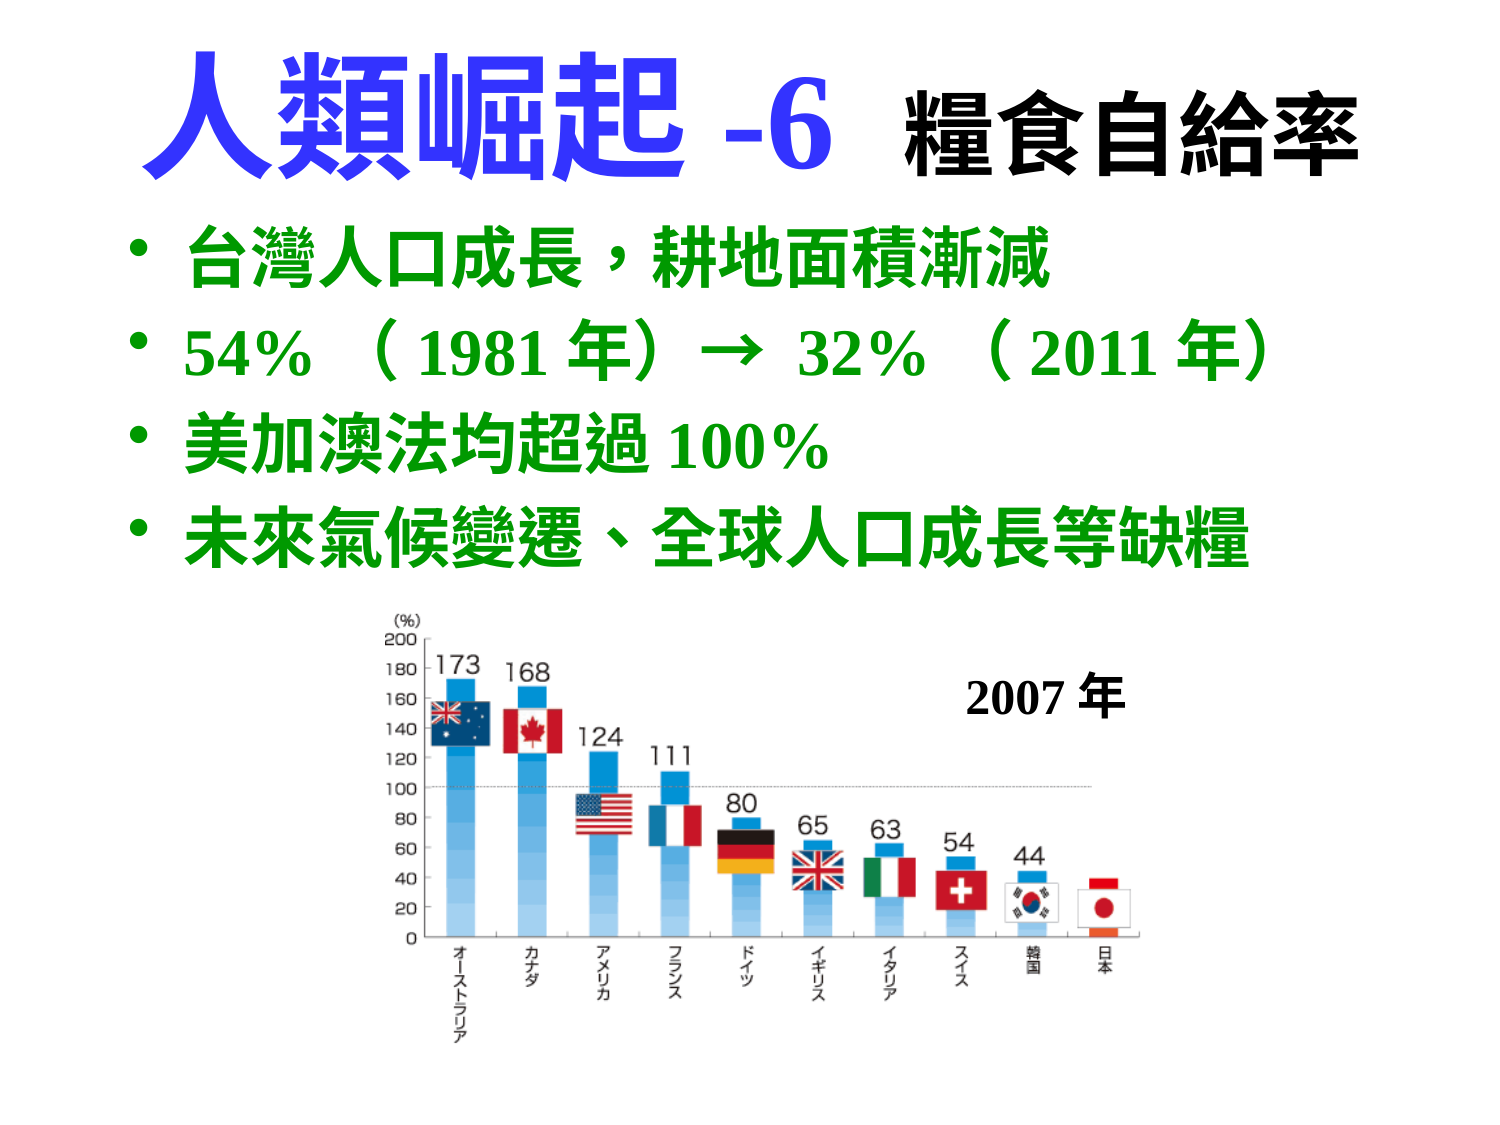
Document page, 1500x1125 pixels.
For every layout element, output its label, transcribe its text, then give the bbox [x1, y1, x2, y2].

list 台灣人口成長，耕地面積漸減 54%（1981年）→ 32%（2011年） 美加澳法均超過100% 未來氣候變遷、全球人口成長等缺糧 [112, 208, 1388, 1000]
picture [385, 600, 1149, 1048]
title 人類崛起-6 糧食自給率 [112, 42, 1388, 185]
